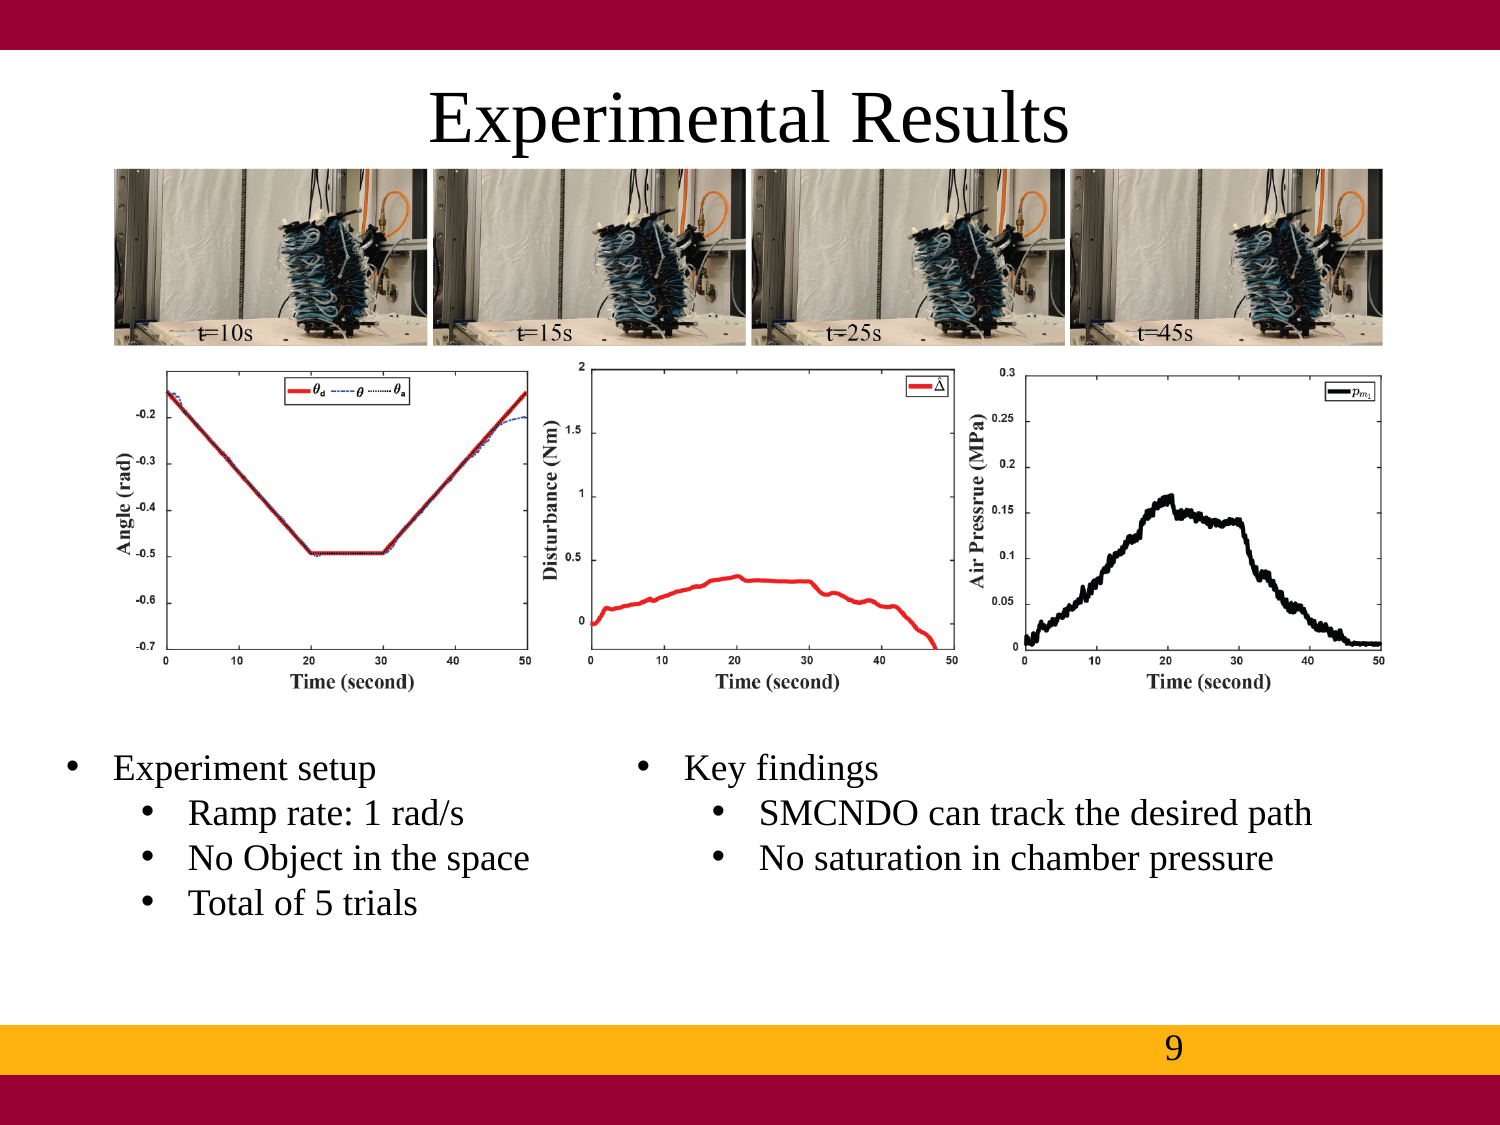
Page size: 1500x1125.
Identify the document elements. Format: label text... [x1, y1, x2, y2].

text_box Key findings SMCNDO can track the desired path No saturation in chamber pressure [622, 735, 1385, 931]
text_box Experiment setup Ramp rate: 1 rad/s No Object in the space Total of 5 trials [51, 735, 623, 1021]
picture [111, 168, 1385, 695]
title Experimental Results [0, 49, 1500, 176]
slide_number 9 [1149, 1015, 1500, 1076]
